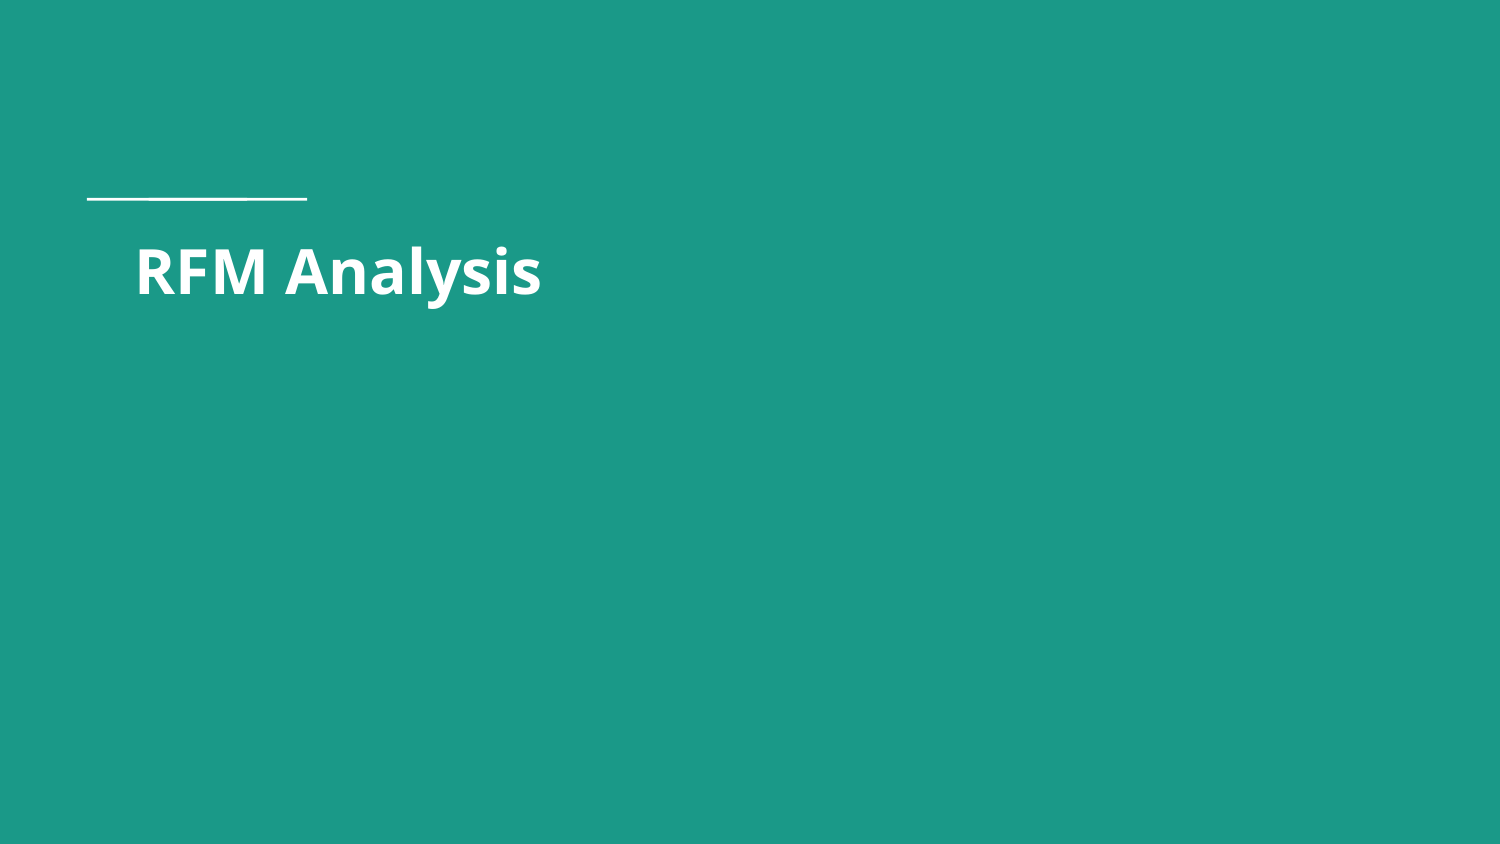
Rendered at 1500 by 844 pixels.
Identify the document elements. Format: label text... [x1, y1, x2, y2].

title RFM Analysis [119, 216, 1381, 466]
